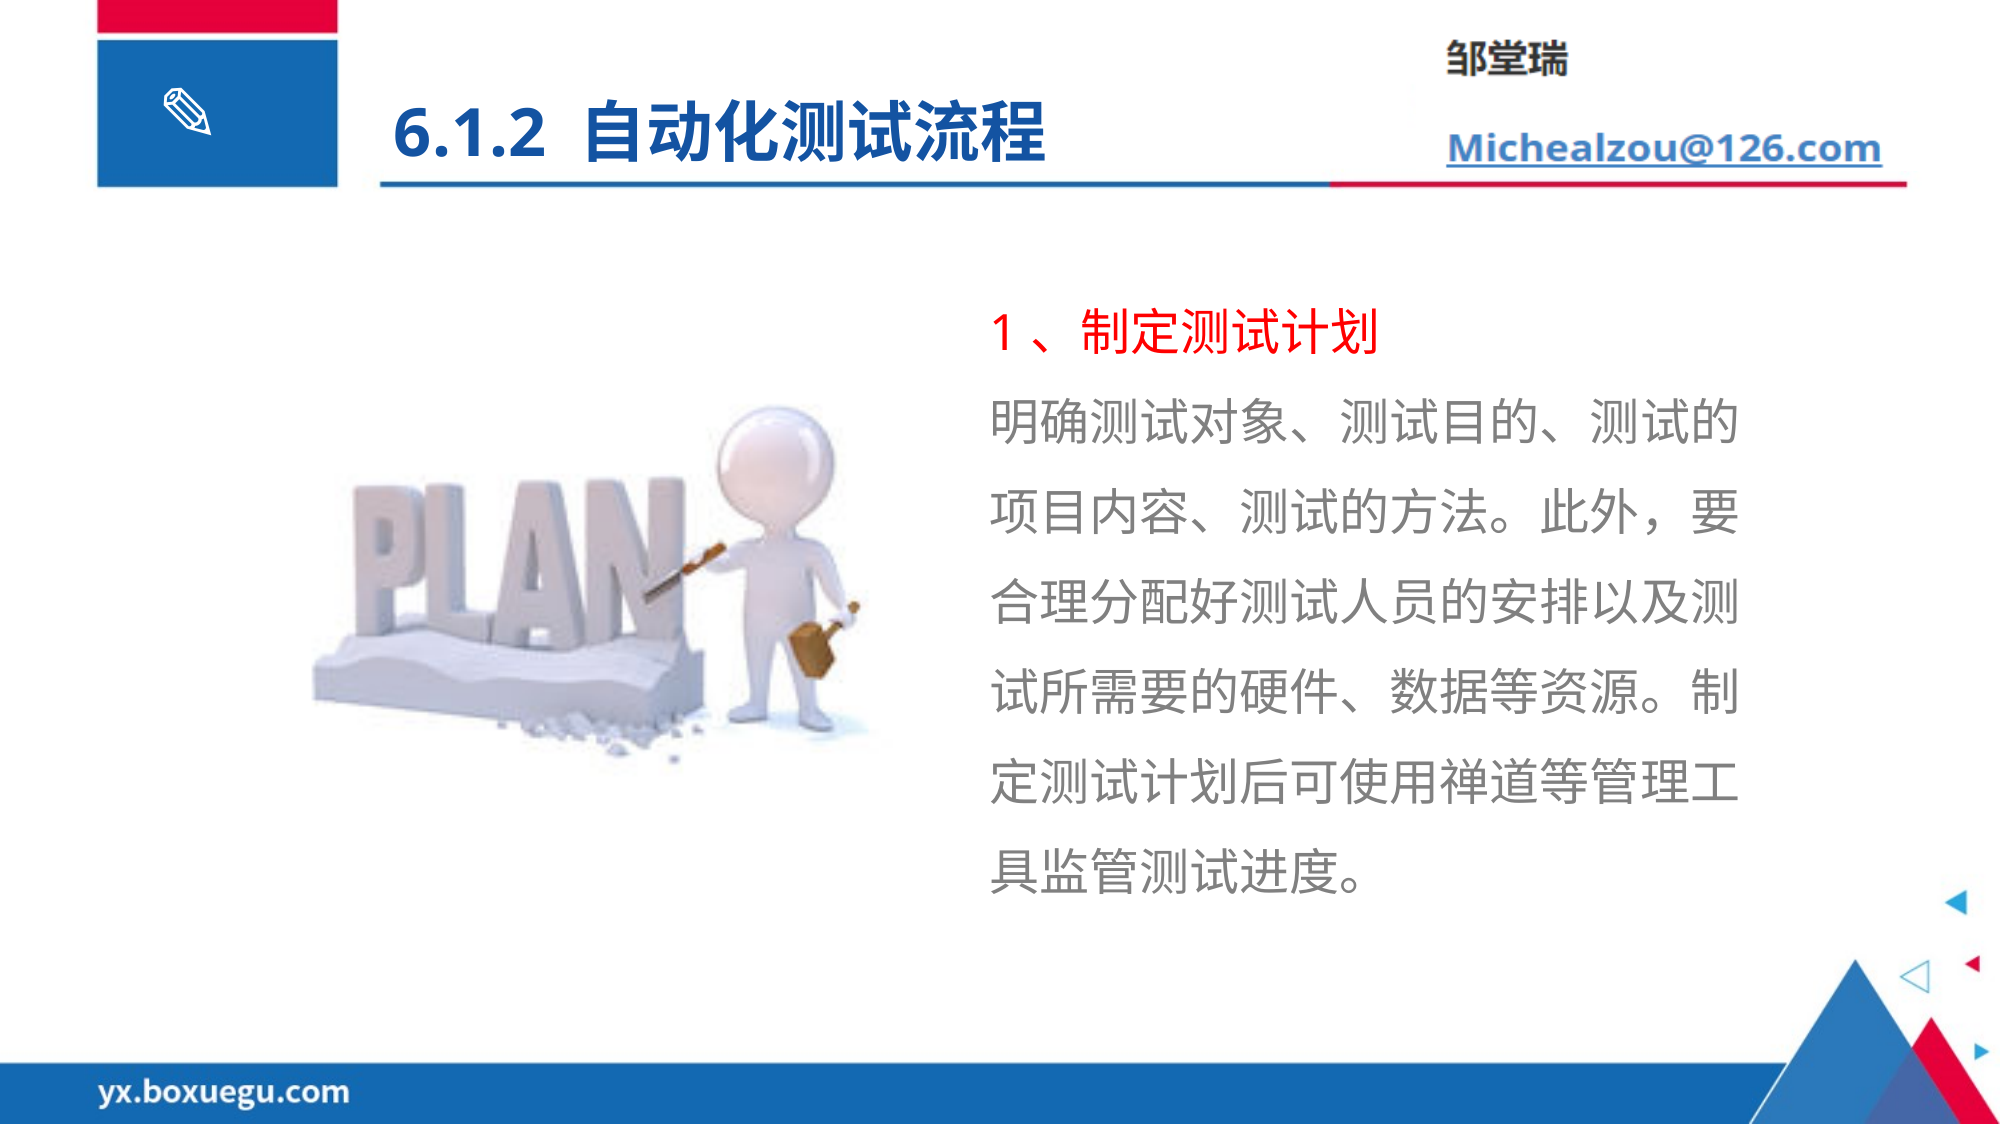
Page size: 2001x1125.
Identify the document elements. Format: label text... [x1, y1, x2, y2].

picture [0, 0, 2000, 1124]
text_box 6.1.2 自动化测试流程 [379, 82, 1139, 177]
text_box 1、制定测试计划 明确测试对象、测试目的、测试的项目内容、测试的方法。此外，要合理分配好测试人员的安排以及测试所需要的硬件、数据等资源。制定测试计划后可使用禅道等管理工具监管测试进度。 [975, 263, 1794, 919]
